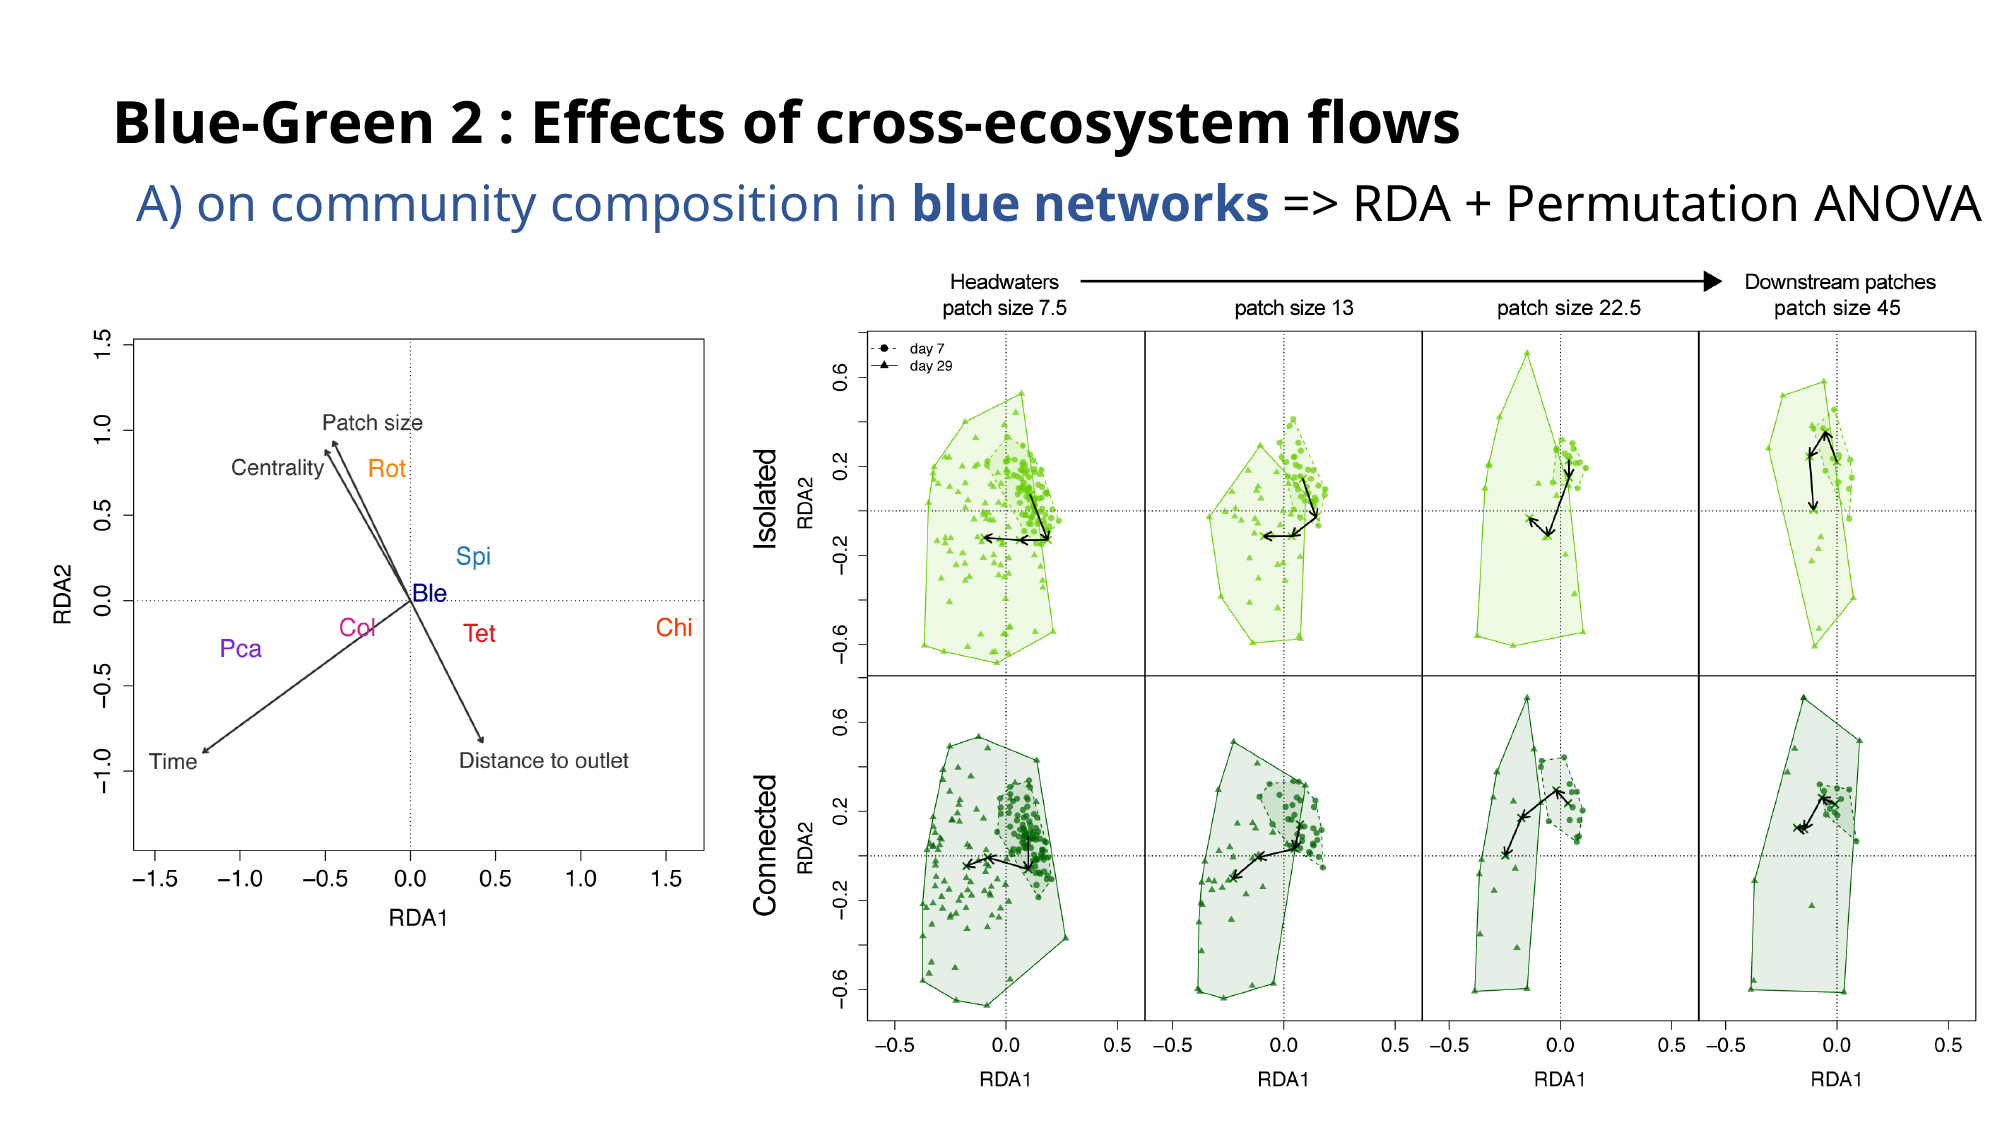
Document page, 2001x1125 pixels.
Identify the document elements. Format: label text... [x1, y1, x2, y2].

text_box Blue-Green 2 : Effects of cross-ecosystem flows [97, 77, 1478, 162]
subtitle A) on community composition in blue networks => RDA + Permutation ANOVA [121, 171, 2000, 262]
picture [41, 317, 724, 939]
picture [733, 244, 1995, 1106]
